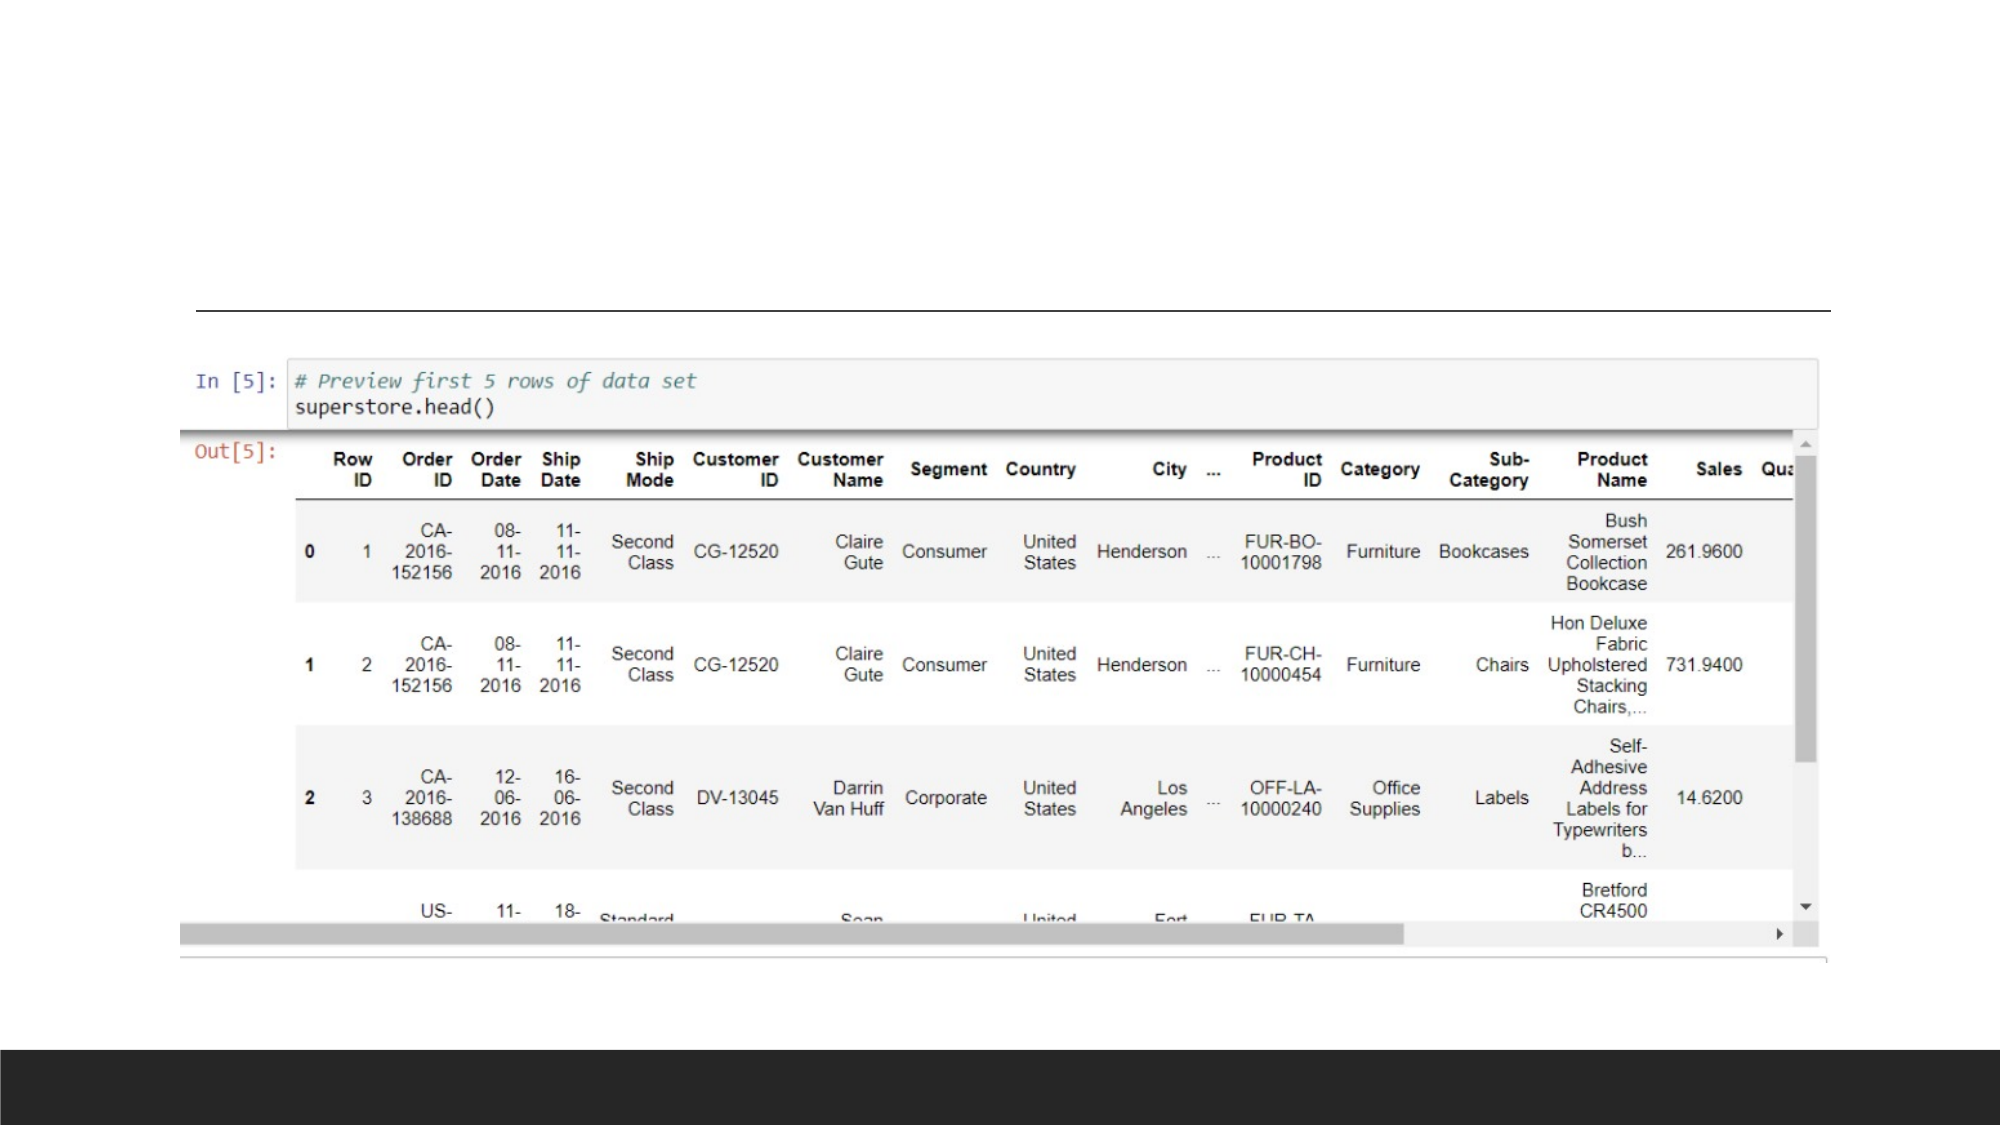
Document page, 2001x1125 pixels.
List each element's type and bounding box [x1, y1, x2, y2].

list [180, 345, 1830, 964]
